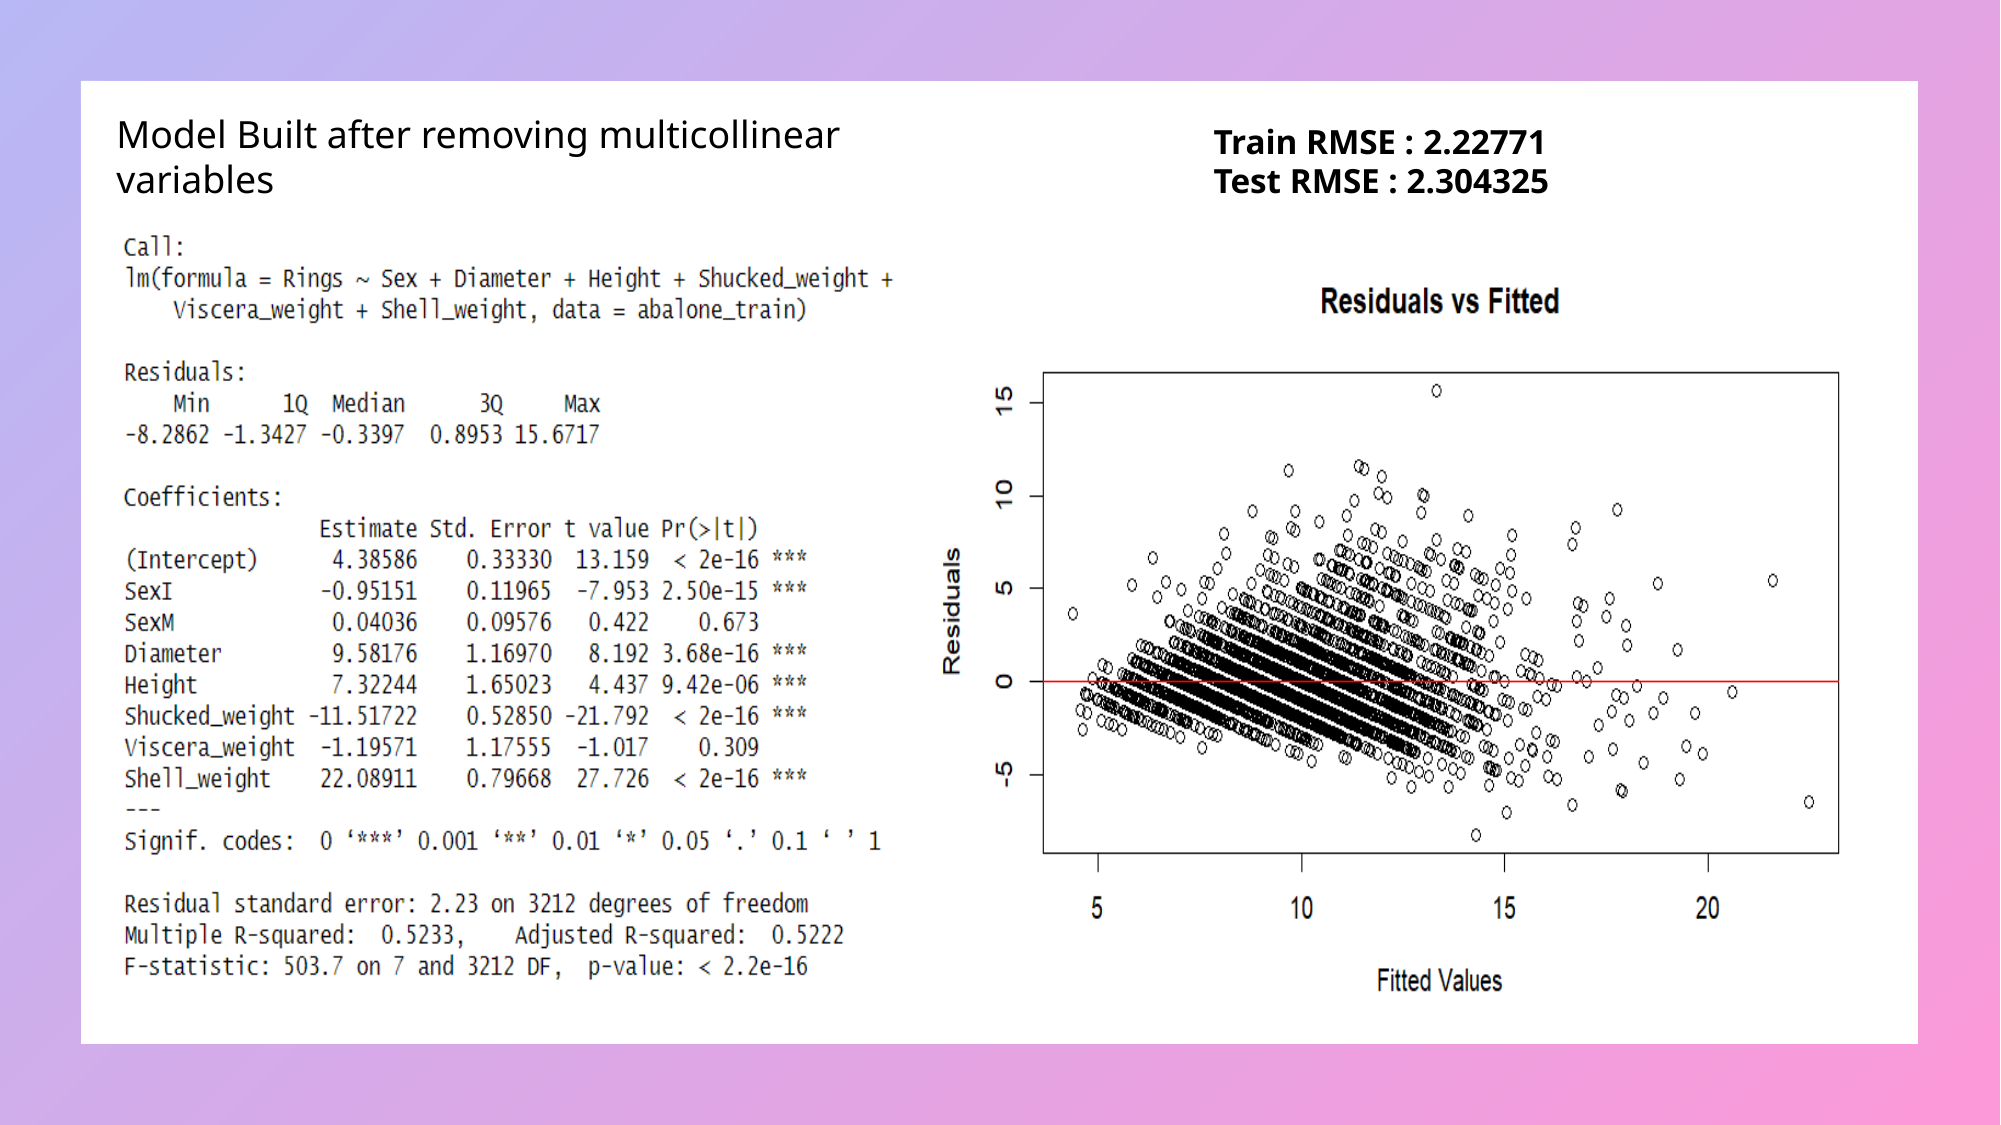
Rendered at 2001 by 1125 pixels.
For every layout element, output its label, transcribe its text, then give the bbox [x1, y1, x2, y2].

text_box Model Built after removing multicollinear variables [101, 103, 899, 209]
picture [114, 195, 1917, 1035]
text_box Train RMSE : 2.22771 Test RMSE : 2.304325 [1198, 113, 1649, 209]
